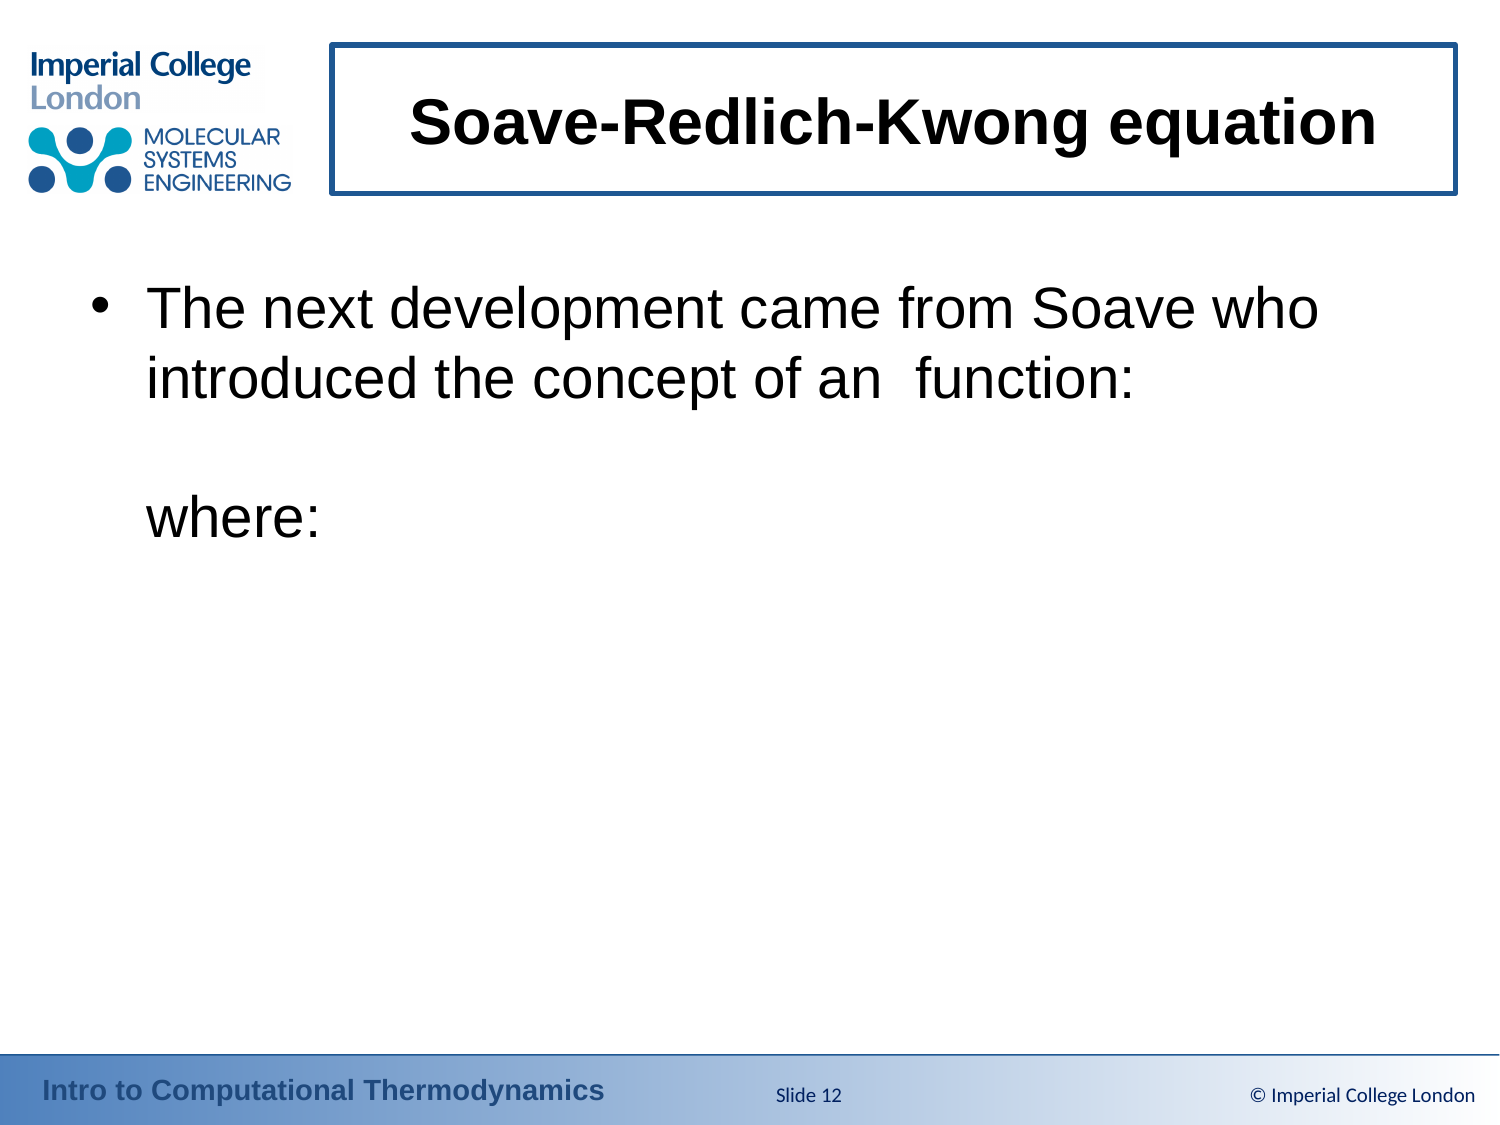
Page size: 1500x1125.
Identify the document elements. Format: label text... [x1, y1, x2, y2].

picture [27, 125, 293, 194]
slide_number Slide 12 [667, 1073, 952, 1115]
picture [27, 45, 265, 113]
title Soave-Redlich-Kwong equation [329, 42, 1458, 196]
footer © Imperial College London [1234, 1073, 1495, 1115]
